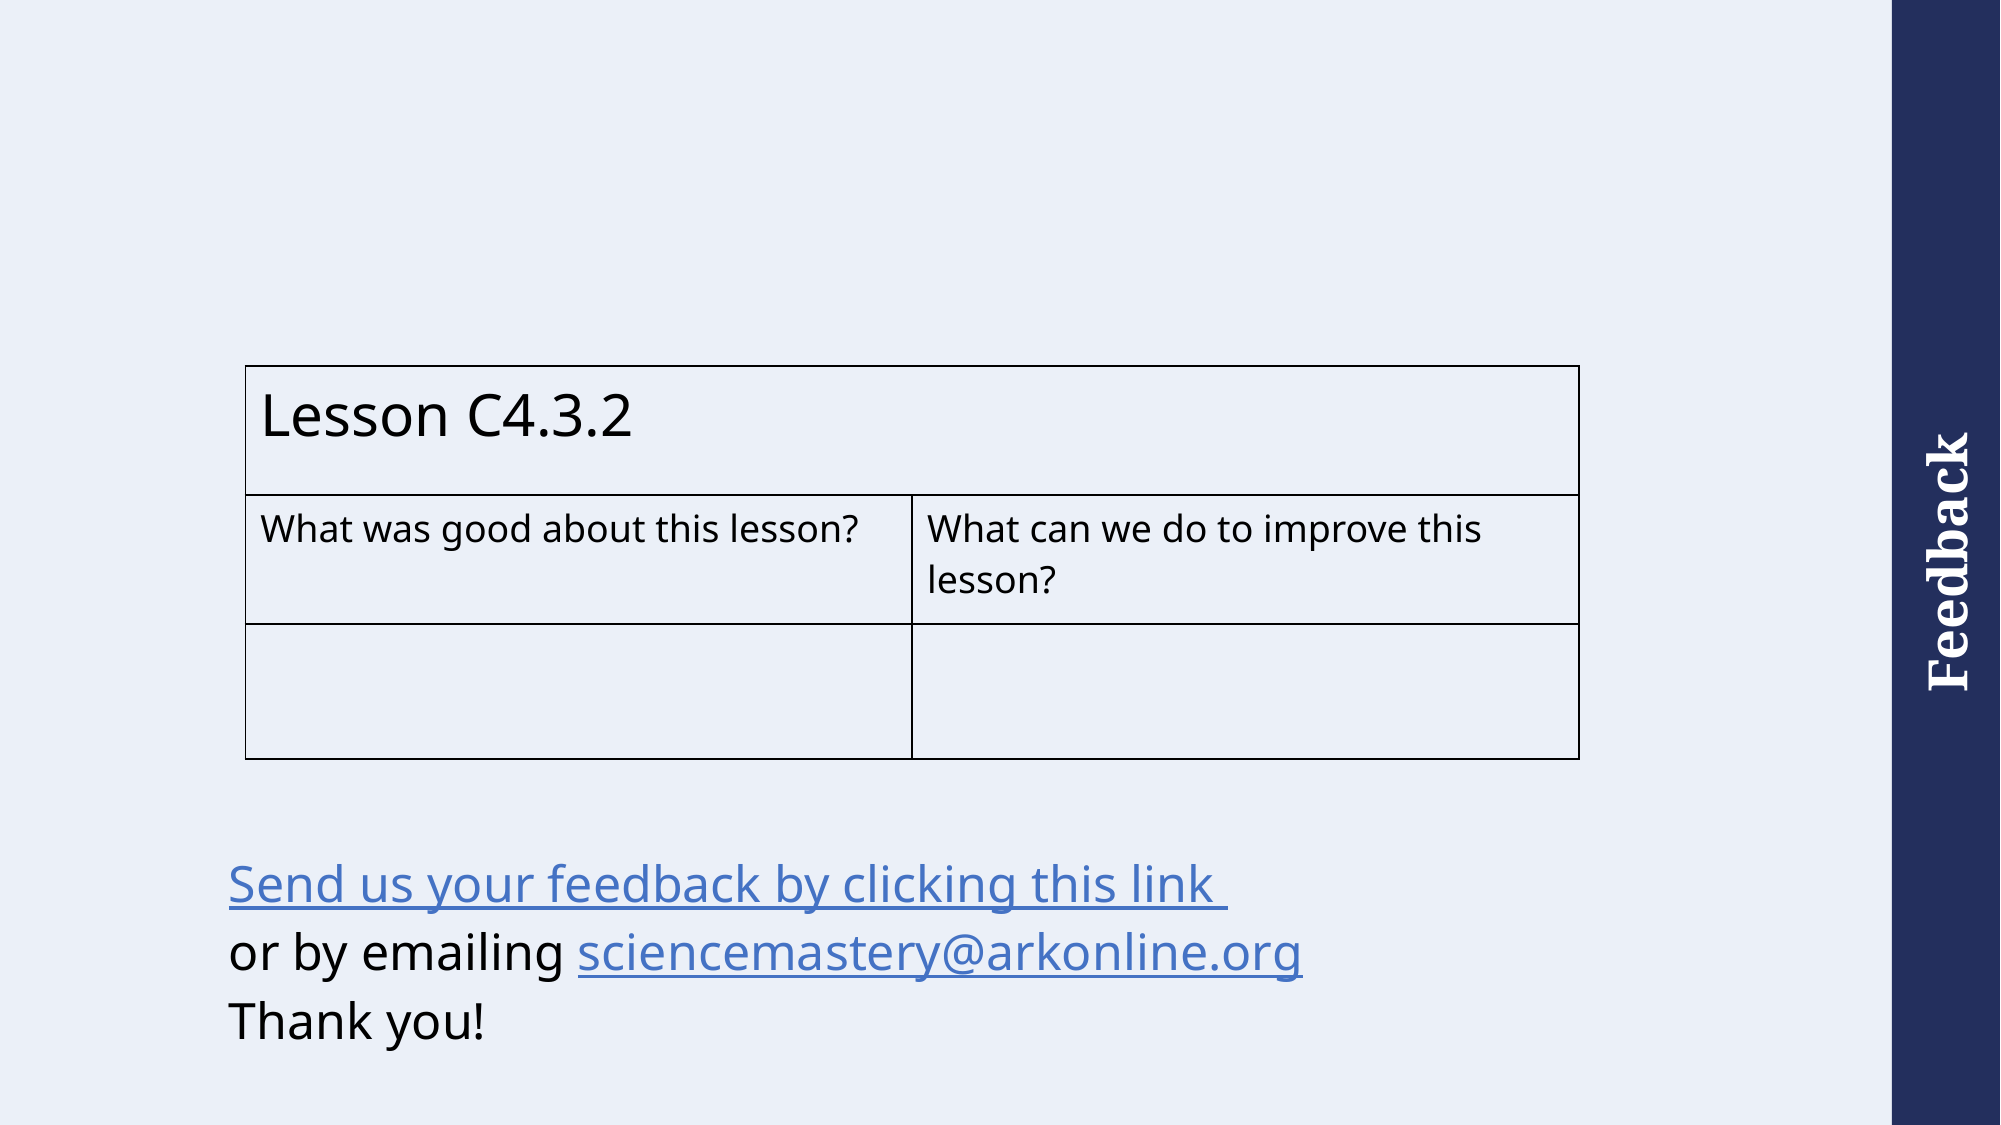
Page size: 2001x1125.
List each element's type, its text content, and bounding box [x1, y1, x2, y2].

text_box Send us your feedback by clicking this link or by emailing sciencemastery@arkonline.org Thank you! [214, 845, 1803, 1057]
table_cell [913, 625, 1578, 758]
table_cell What was good about this lesson? [246, 496, 911, 623]
table_cell [246, 625, 911, 758]
table_header Lesson C4.3.2 [246, 367, 1578, 494]
table_cell What can we do to improve this lesson? [913, 496, 1578, 623]
